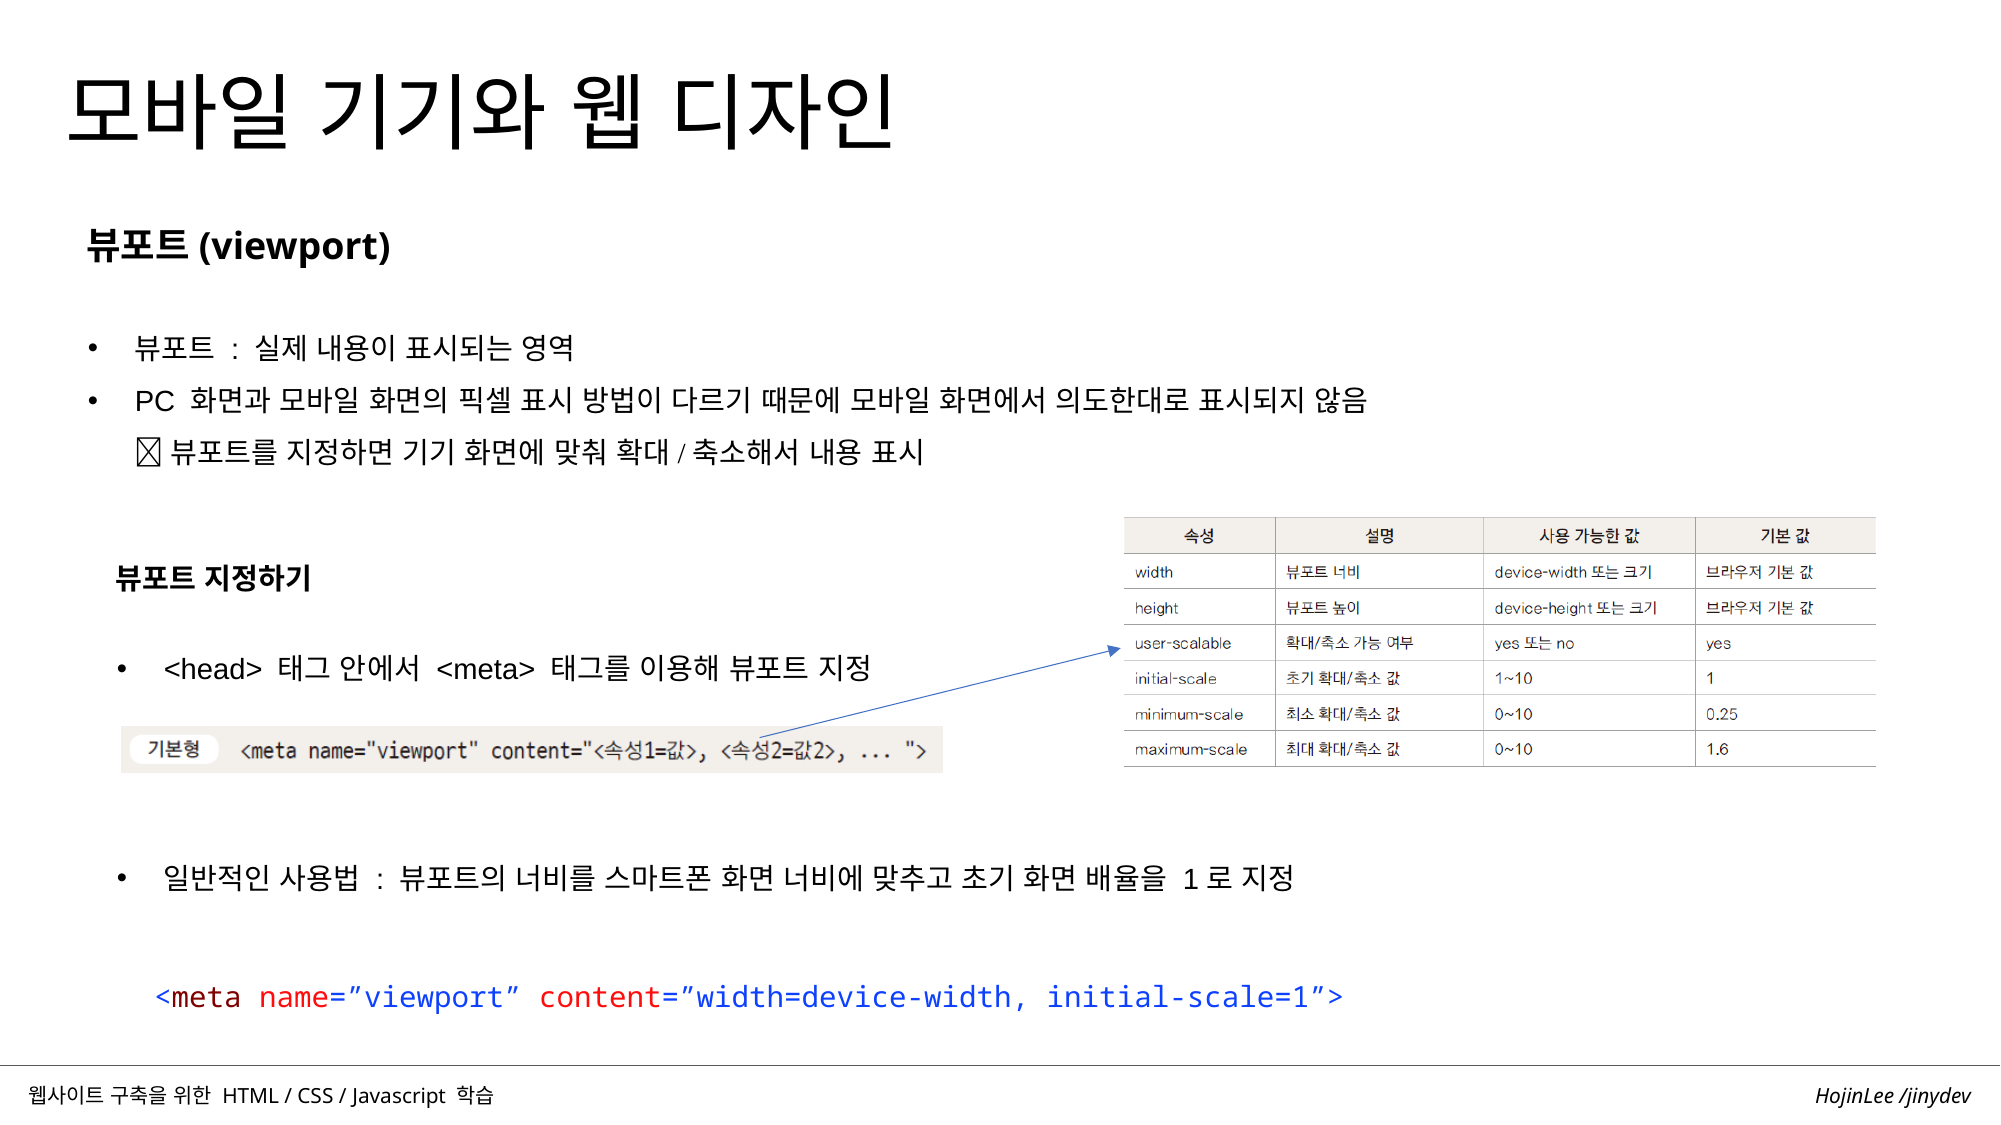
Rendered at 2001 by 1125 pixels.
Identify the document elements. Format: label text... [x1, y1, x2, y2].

text_box 뷰포트 지정하기 [100, 552, 643, 603]
text_box 웹사이트 구축을 위한 HTML / CSS / Javascript 학습 [14, 1074, 647, 1115]
text_box <head> 태그 안에서 <meta> 태그를 이용해 뷰포트 지정 일반적인 사용법 : 뷰포트의 너비를 스마트폰 화면 너비에 맞추고 초기 화면 배율을 1로 지정 [102, 625, 1707, 903]
picture [121, 726, 943, 774]
text_box 뷰포트 : 실제 내용이 표시되는 영역 PC 화면과 모바일 화면의 픽셀 표시 방법이 다르기 때문에 모바일 화면에서 의도한대로 표시되지 않음  뷰포트를 지정하면 기기 화면에 맞춰 확대/축소해서 내용 표시 [73, 305, 1689, 478]
text_box 뷰포트(viewport) [71, 214, 614, 275]
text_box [759, 648, 1121, 738]
picture [1120, 506, 1876, 775]
text_box 모바일 기기와 웹 디자인 [50, 52, 1051, 168]
text_box HojinLee /jinydev [1522, 1074, 1986, 1115]
text_box <meta name=”viewport” content=”width=device-width, initial-scale=1”> [139, 953, 1366, 1021]
